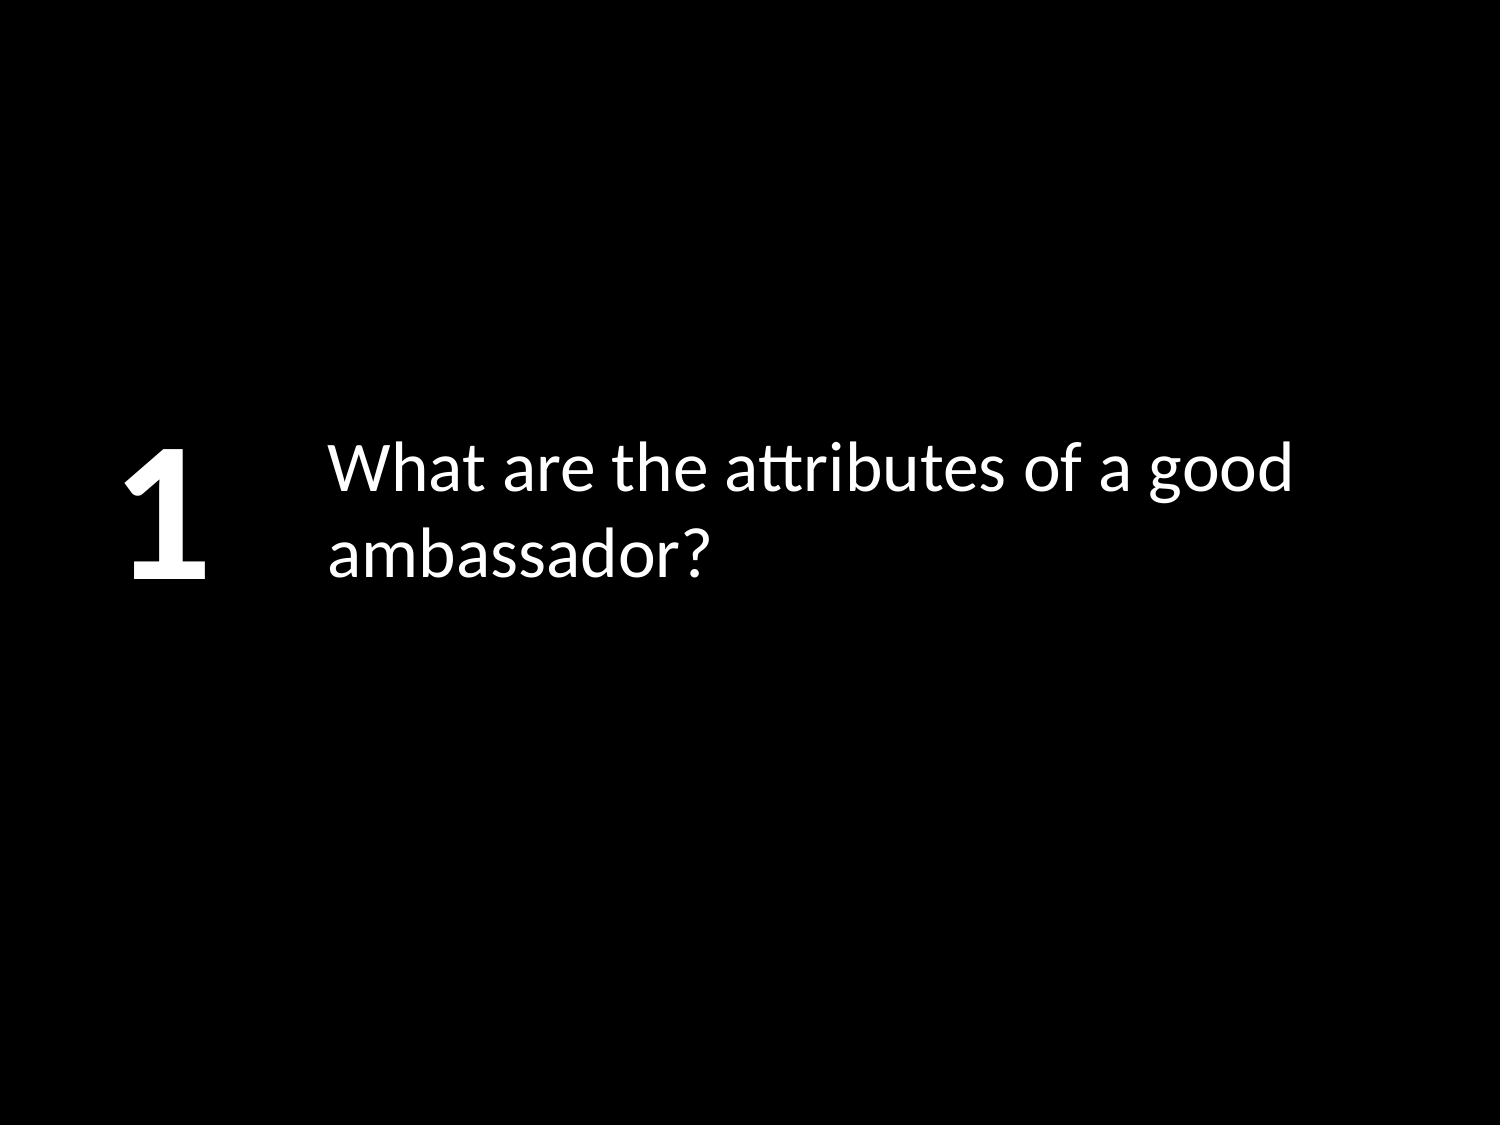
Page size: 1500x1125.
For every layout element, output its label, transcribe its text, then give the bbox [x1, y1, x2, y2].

title What are the attributes of a good ambassador? [312, 412, 1500, 600]
list 1 [0, 262, 213, 738]
